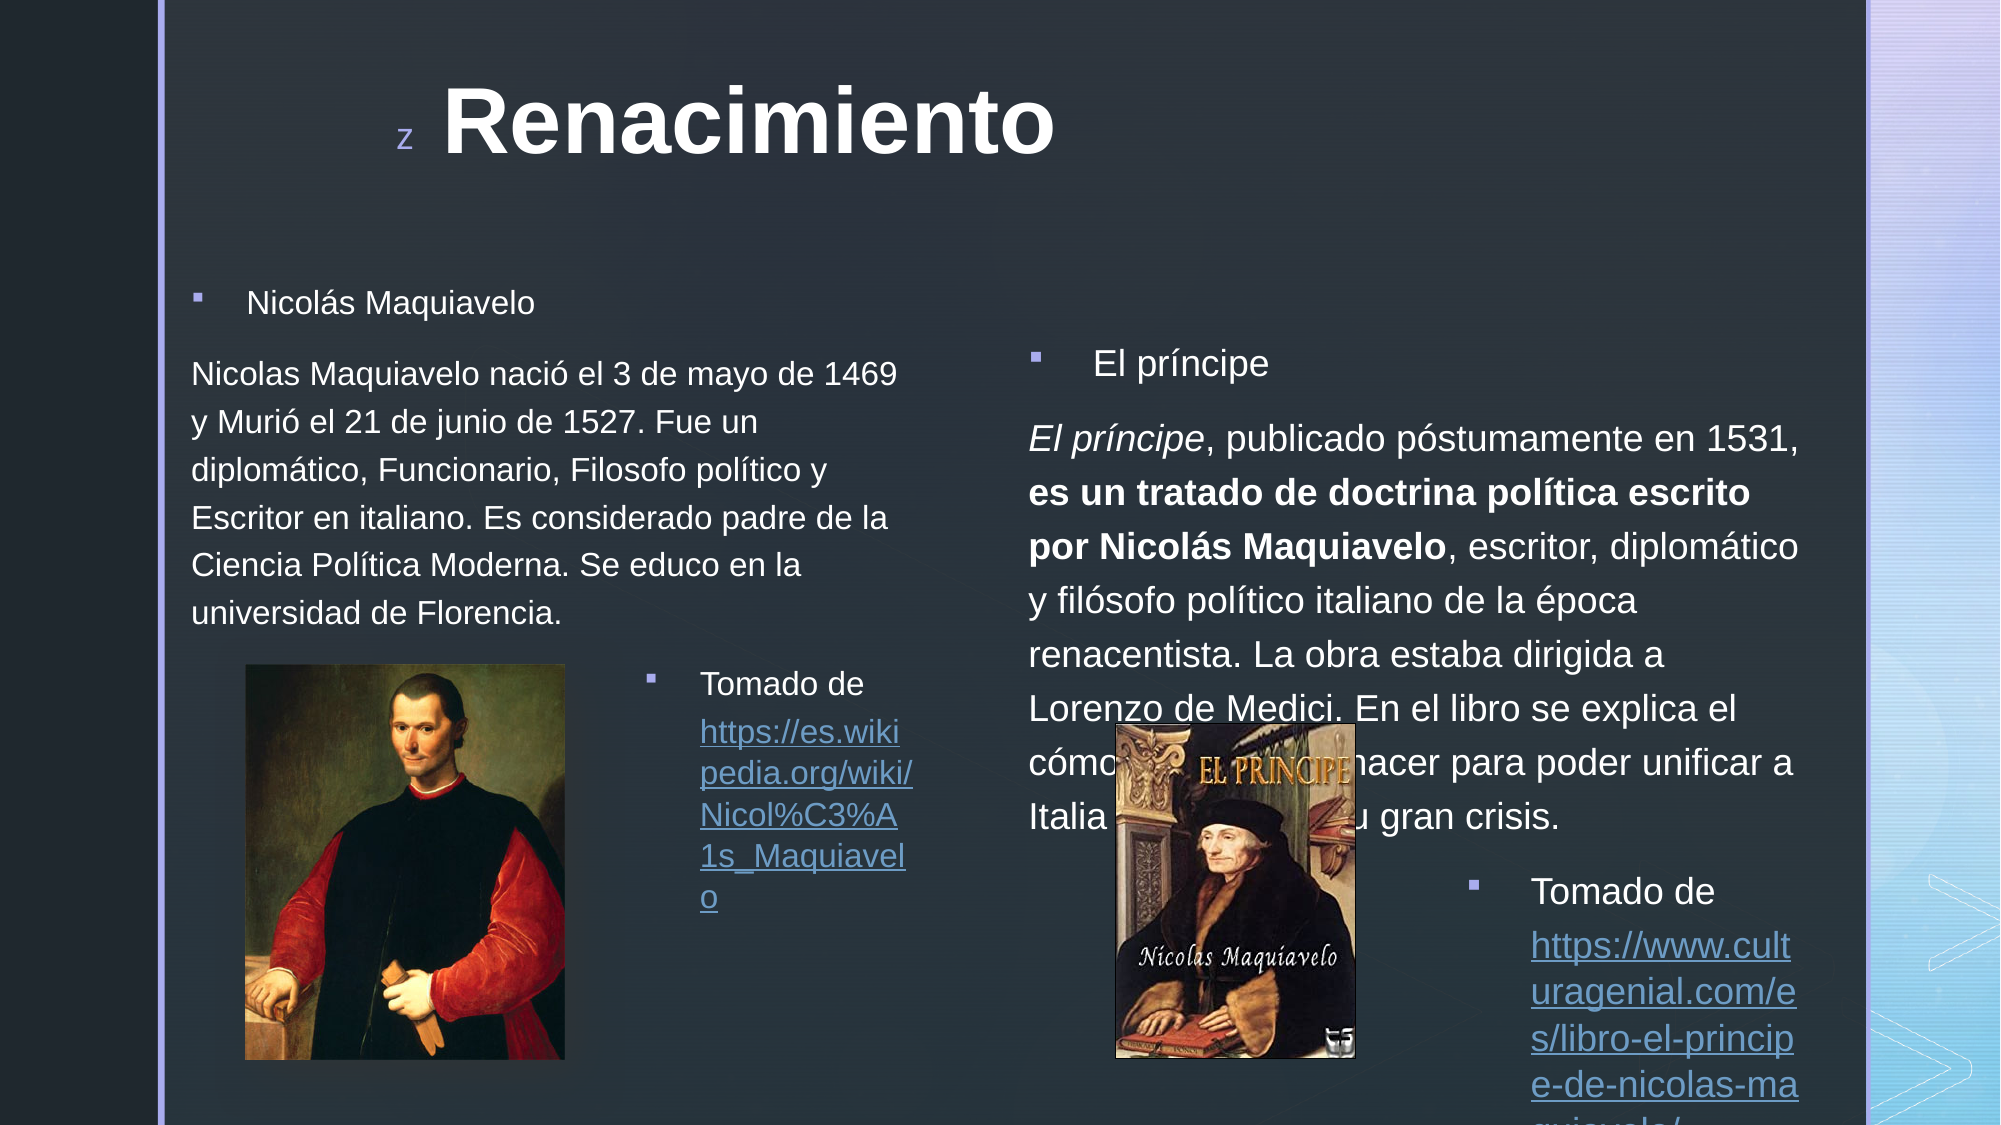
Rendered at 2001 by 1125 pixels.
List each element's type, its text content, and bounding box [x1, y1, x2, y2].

picture [245, 664, 565, 1060]
picture [1871, 0, 2001, 1125]
list El príncipe El príncipe, publicado póstumamente en 1531, es un tratado de doctrina política escrito por Nicolás Maquiavelo, escritor, diplomático y filósofo político italiano de la época renacentista. La obra estaba dirigida a Lorenzo de Medici. En el libro se explica el cómo actuar y que hacer para poder unificar a Italia y sacarla de su gran crisis. Tomado de https://www.culturagenial.com/es/libro-el-principe-de-nicolas-maquiavelo/ [1012, 322, 1825, 979]
picture [1115, 722, 1356, 1059]
title Renacimiento [0, 65, 1073, 243]
list Nicolás Maquiavelo Nicolas Maquiavelo nació el 3 de mayo de 1469 y Murió el 21 de junio de 1527. Fue un diplomático, Funcionario, Filosofo político y Escritor en italiano. Es considerado padre de la Ciencia Política Moderna. Se educo en la universidad de Florencia. Tomado de https://es.wikipedia.org/wiki/Nicol%C3%A1s_Maquiavelo [174, 265, 931, 922]
